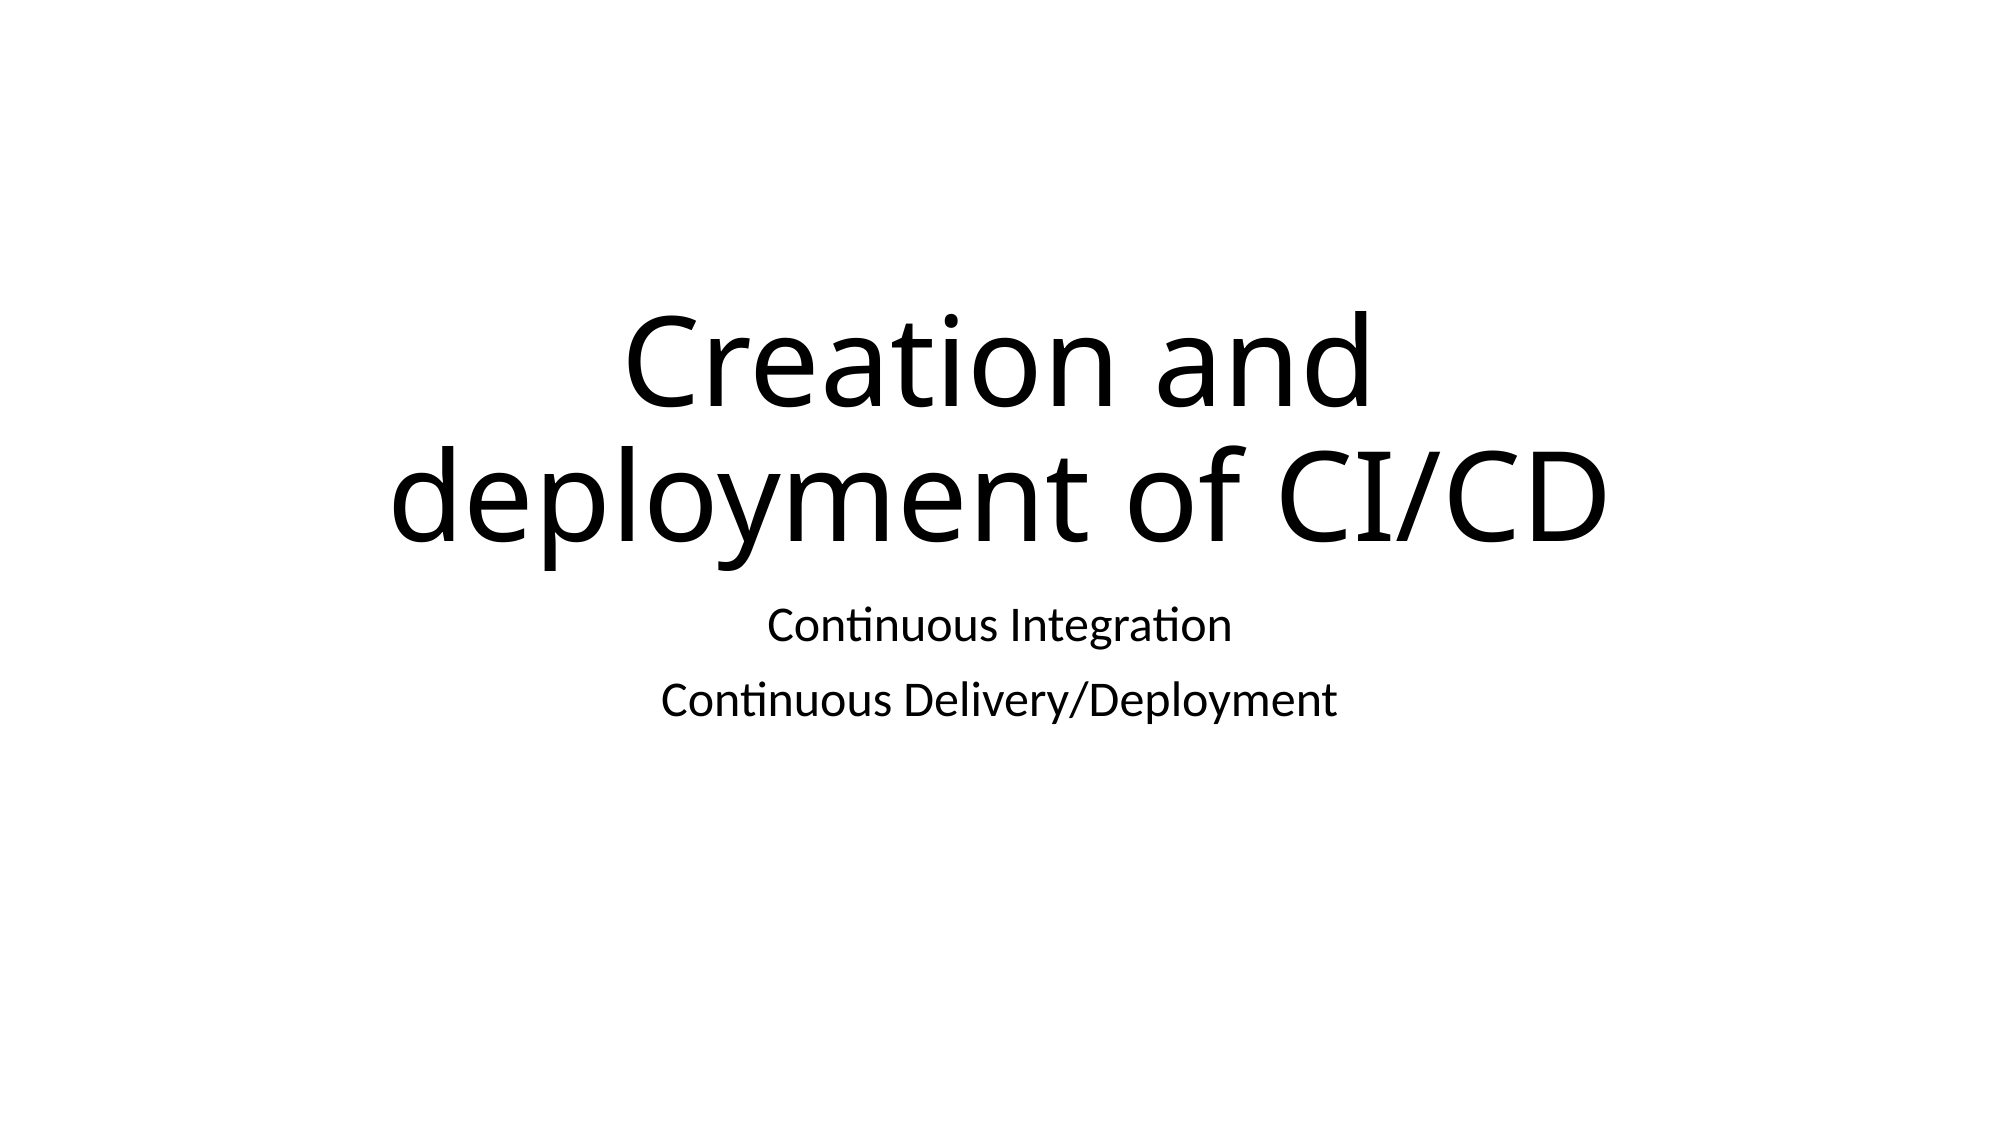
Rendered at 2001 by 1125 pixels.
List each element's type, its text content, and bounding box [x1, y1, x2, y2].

subtitle Continuous Integration Continuous Delivery/Deployment [249, 590, 1750, 863]
title Creation and deployment of CI/CD [249, 184, 1750, 576]
